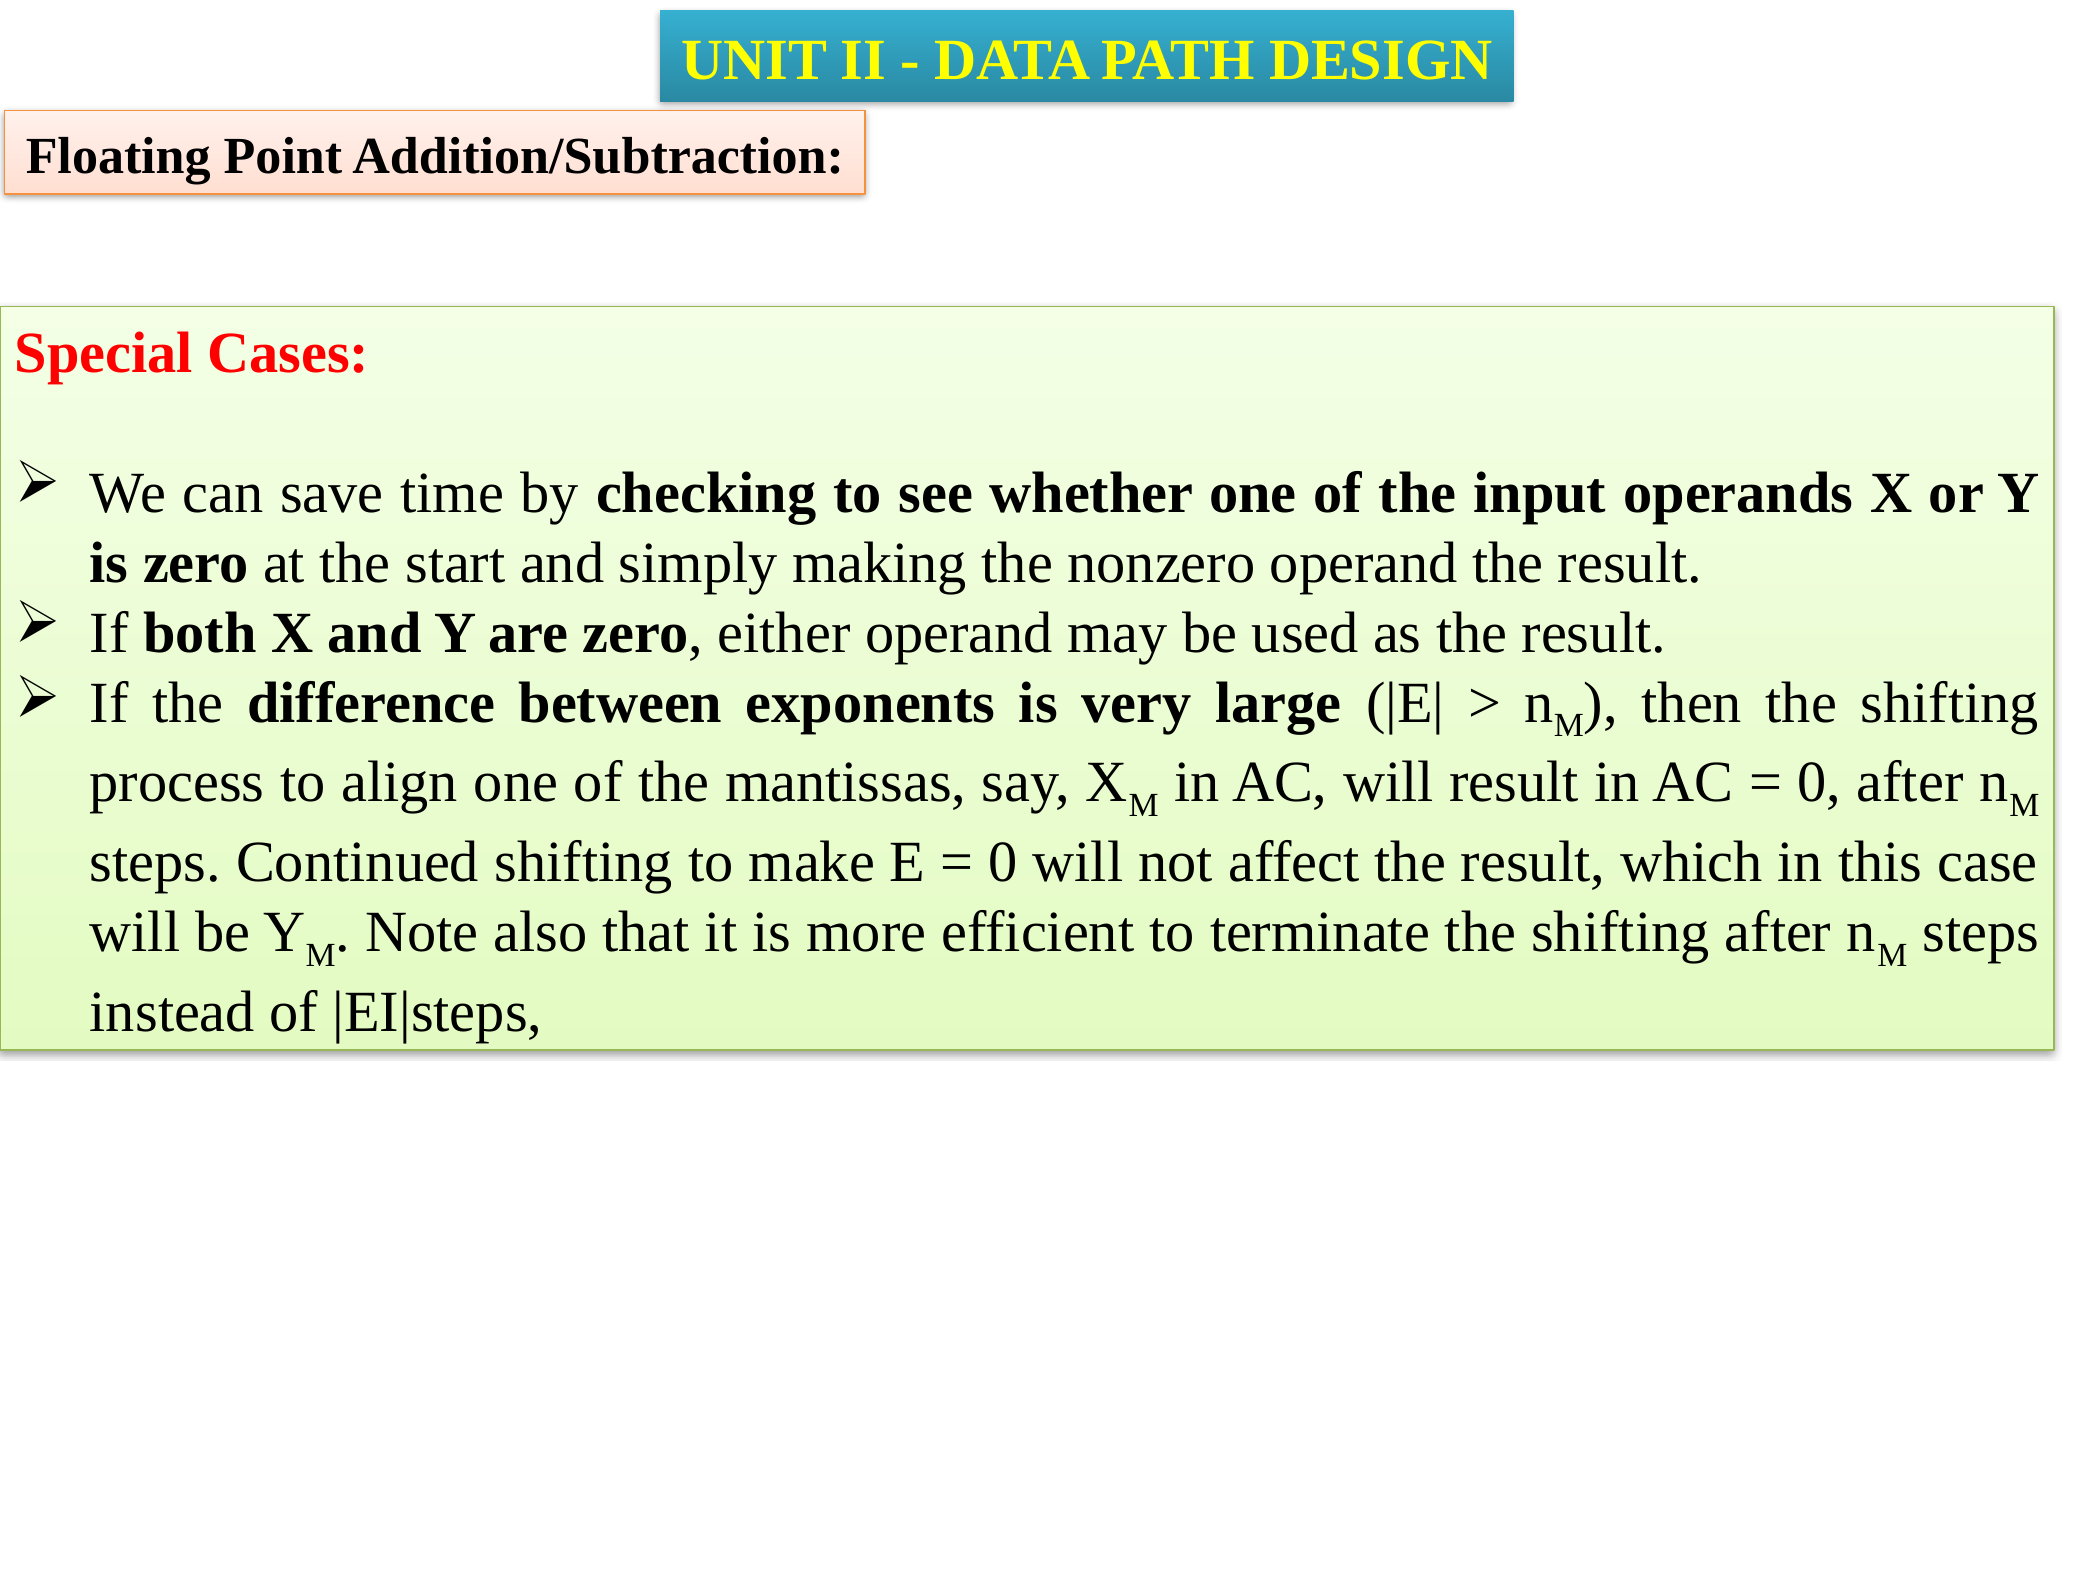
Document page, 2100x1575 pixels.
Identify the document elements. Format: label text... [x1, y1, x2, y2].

text_box UNIT II - DATA PATH DESIGN [660, 10, 1514, 102]
text_box Special Cases: We can save time by checking to see whether one of the input operands X or Y is zero at the start and simply making the nonzero operand the result. If both X and Y are zero, either operand may be used as the result. If the difference between exponents is very large (|E| > nM), then the shifting process to align one of the mantissas, say, XM in AC, will result in AC = 0, after nM steps. Continued shifting to make E = 0 will not affect the result, which in this case will be YM. Note also that it is more efficient to terminate the shifting after nM steps instead of |EI|steps, [0, 306, 2055, 1051]
text_box Floating Point Addition/Subtraction: [4, 110, 866, 195]
